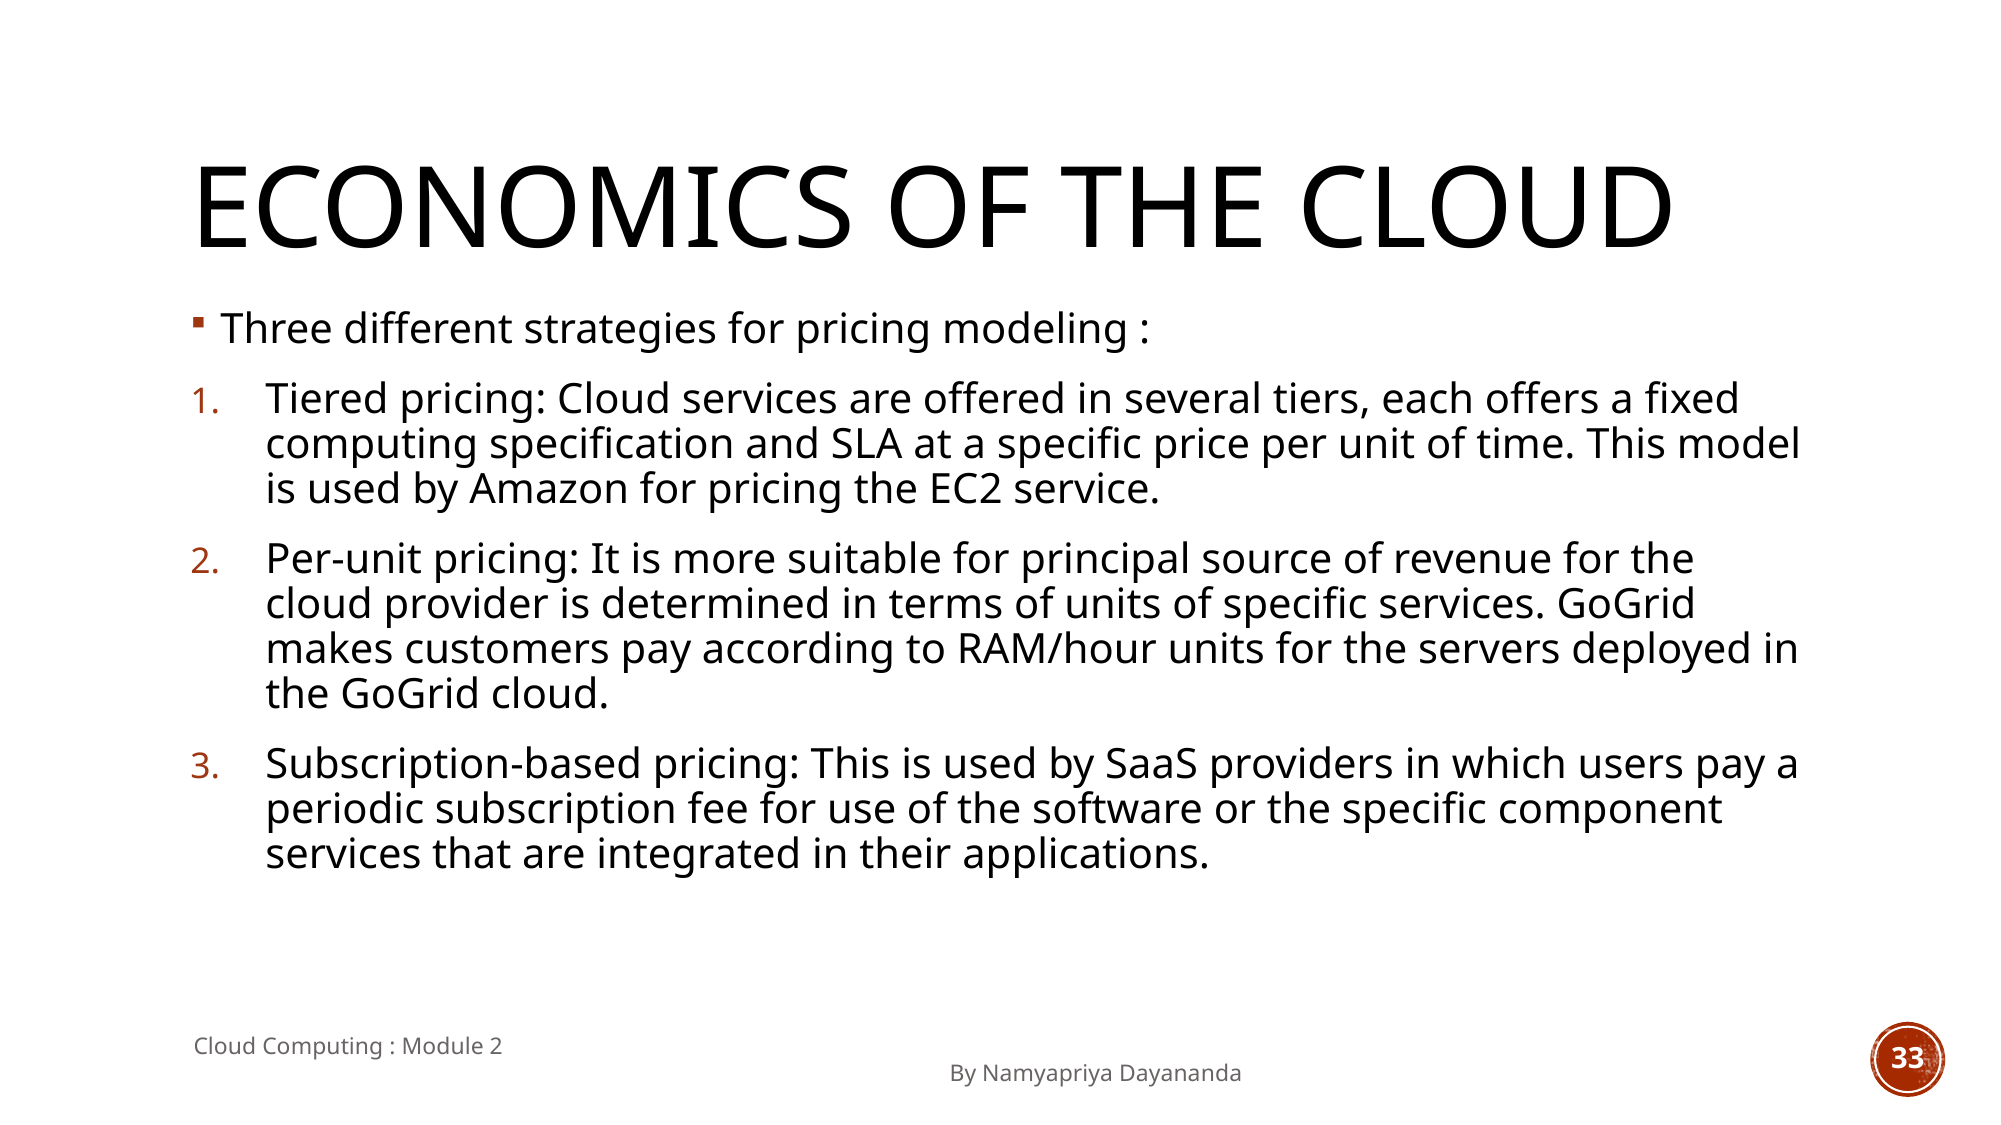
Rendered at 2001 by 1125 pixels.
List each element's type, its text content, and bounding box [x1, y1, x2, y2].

slide_number 33 [1855, 1028, 1961, 1089]
footer Cloud Computing : Module 2 By Namyapriya Dayananda [178, 1028, 1855, 1089]
list Three different strategies for pricing modeling : Tiered pricing: Cloud services are offered in several tiers, each offers a fixed computing specification and SLA at a specific price per unit of time. This model is used by Amazon for pricing the EC2 service. Per-unit pricing: It is more suitable for principal source of revenue for the cloud provider is determined in terms of units of specific services. GoGrid makes customers pay according to RAM/hour units for the servers deployed in the GoGrid cloud. Subscription-based pricing: This is used by SaaS providers in which users pay a periodic subscription fee for use of the software or the specific component services that are integrated in their applications. [175, 299, 1826, 1013]
title ECONOMICS OF THE CLOUD [175, 79, 1826, 299]
